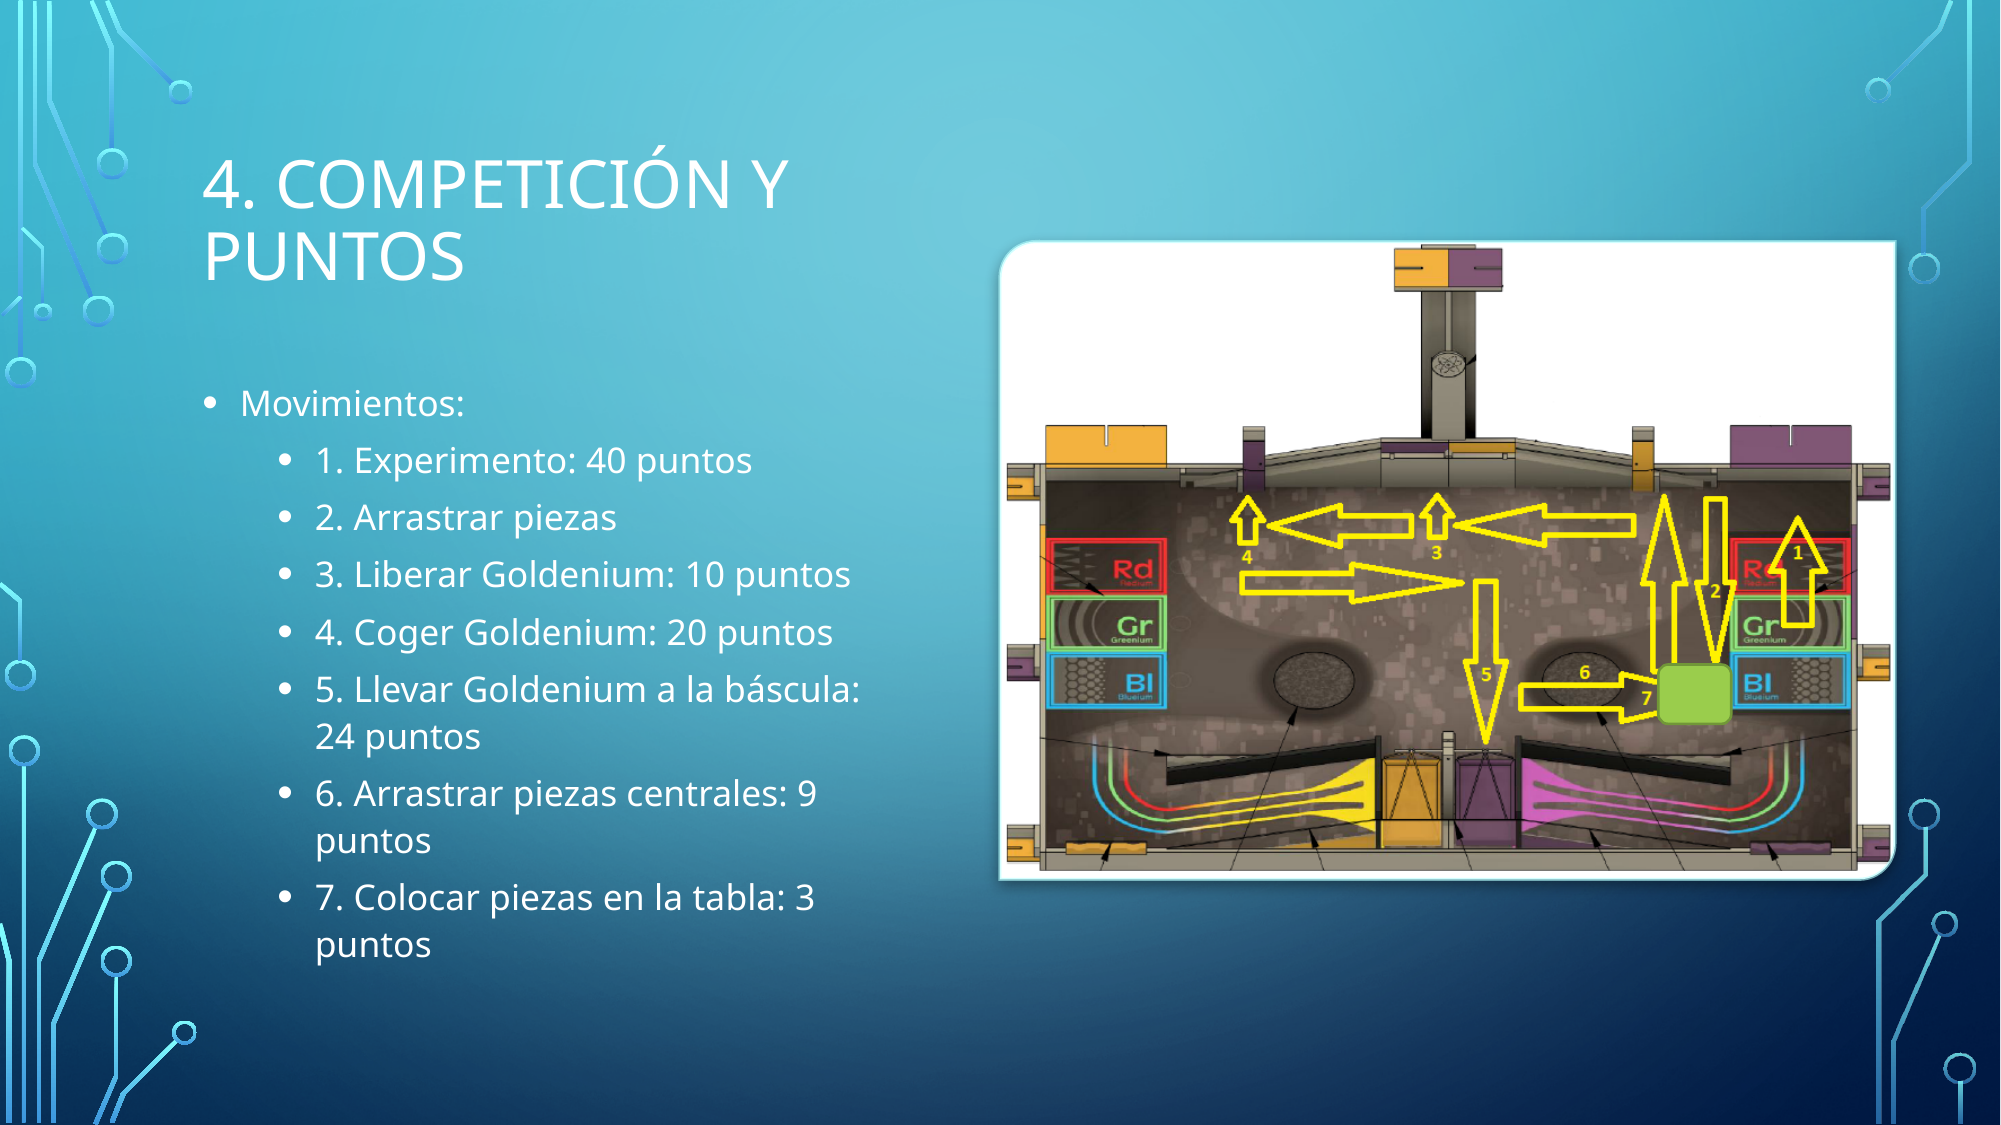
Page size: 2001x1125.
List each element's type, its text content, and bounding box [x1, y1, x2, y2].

text_box 4. COMPETICIÓN Y PUNTOS [187, 101, 919, 344]
picture [999, 241, 1896, 880]
list Movimientos: 1. Experimento: 40 puntos 2. Arrastrar piezas 3. Liberar Goldenium: 10 puntos 4. Coger Goldenium: 20 puntos 5. Llevar Goldenium a la báscula: 24 puntos 6. Arrastrar piezas centrales: 9 puntos 7. Colocar piezas en la tabla: 3 puntos [187, 369, 919, 1020]
